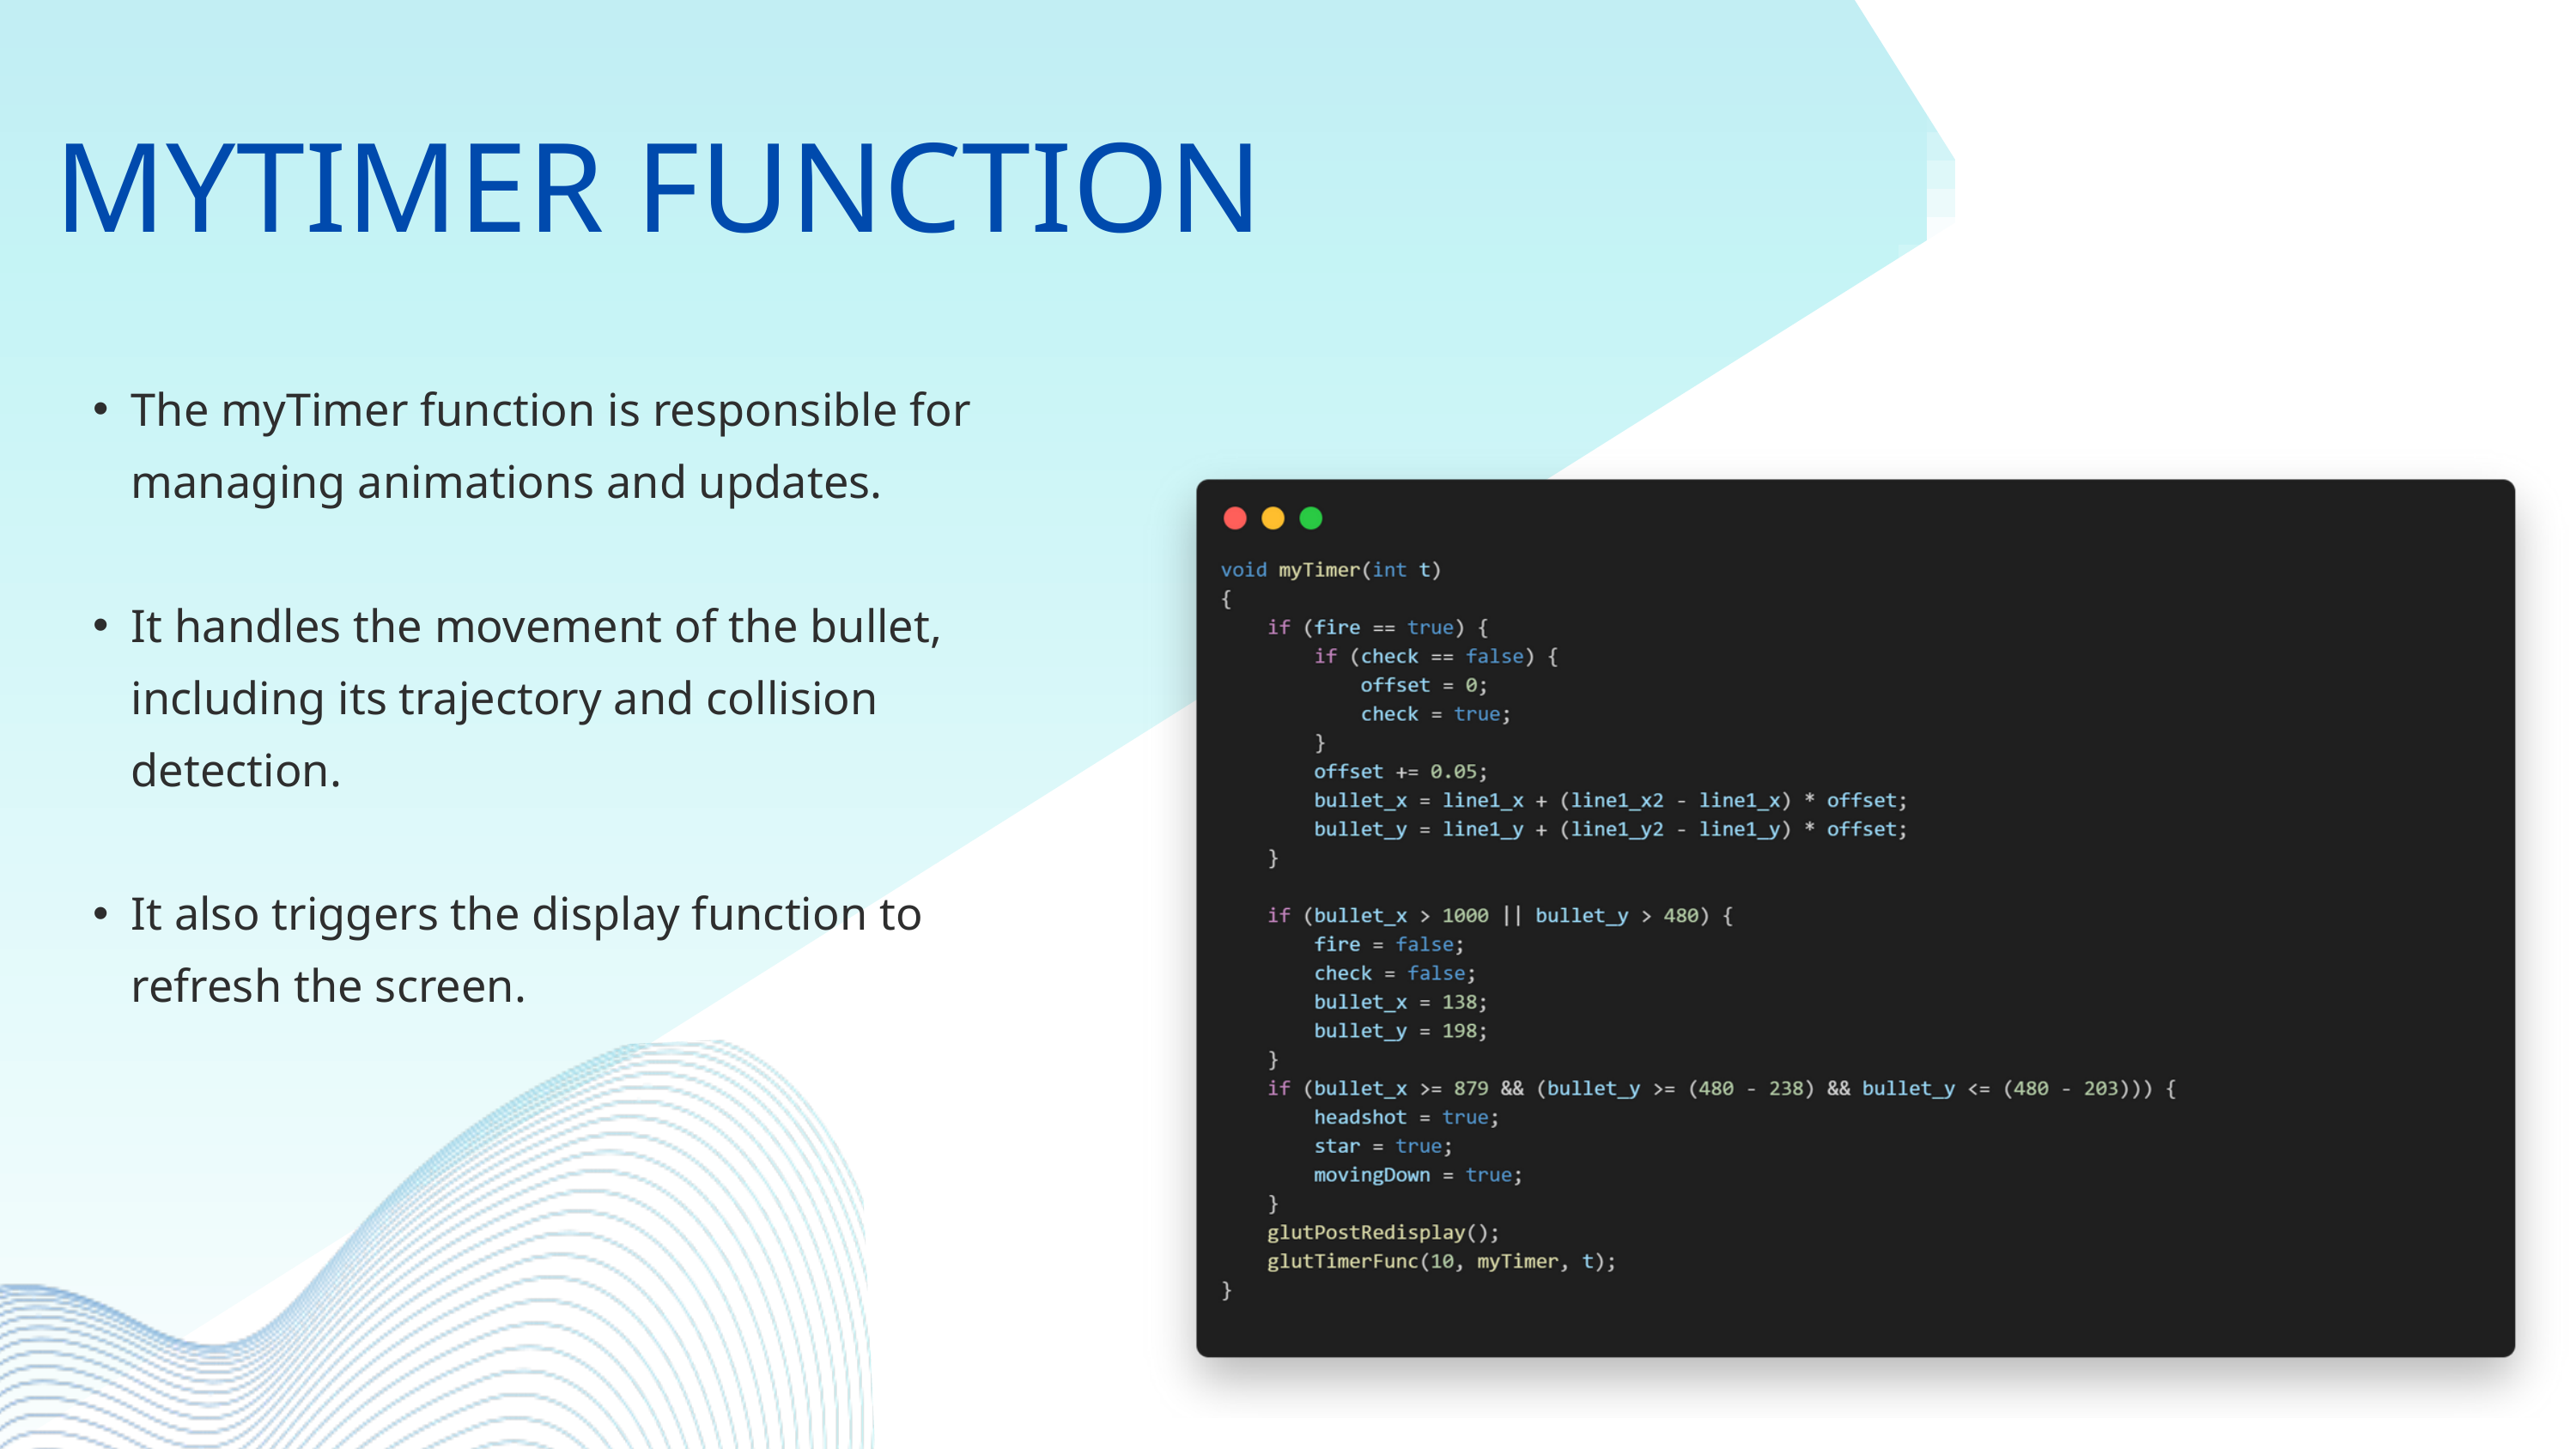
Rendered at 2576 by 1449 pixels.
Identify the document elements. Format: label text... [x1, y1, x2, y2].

text_box [1136, 419, 2576, 1418]
text_box [0, 0, 1984, 1072]
text_box [0, 1070, 876, 1449]
text_box The myTimer function is responsible for managing animations and updates. It handles the movement of the bullet, including its trajectory and collision detection. It also triggers the display function to refresh the screen. [54, 362, 1054, 1084]
text_box MYTIMER FUNCTION [54, 132, 1443, 257]
